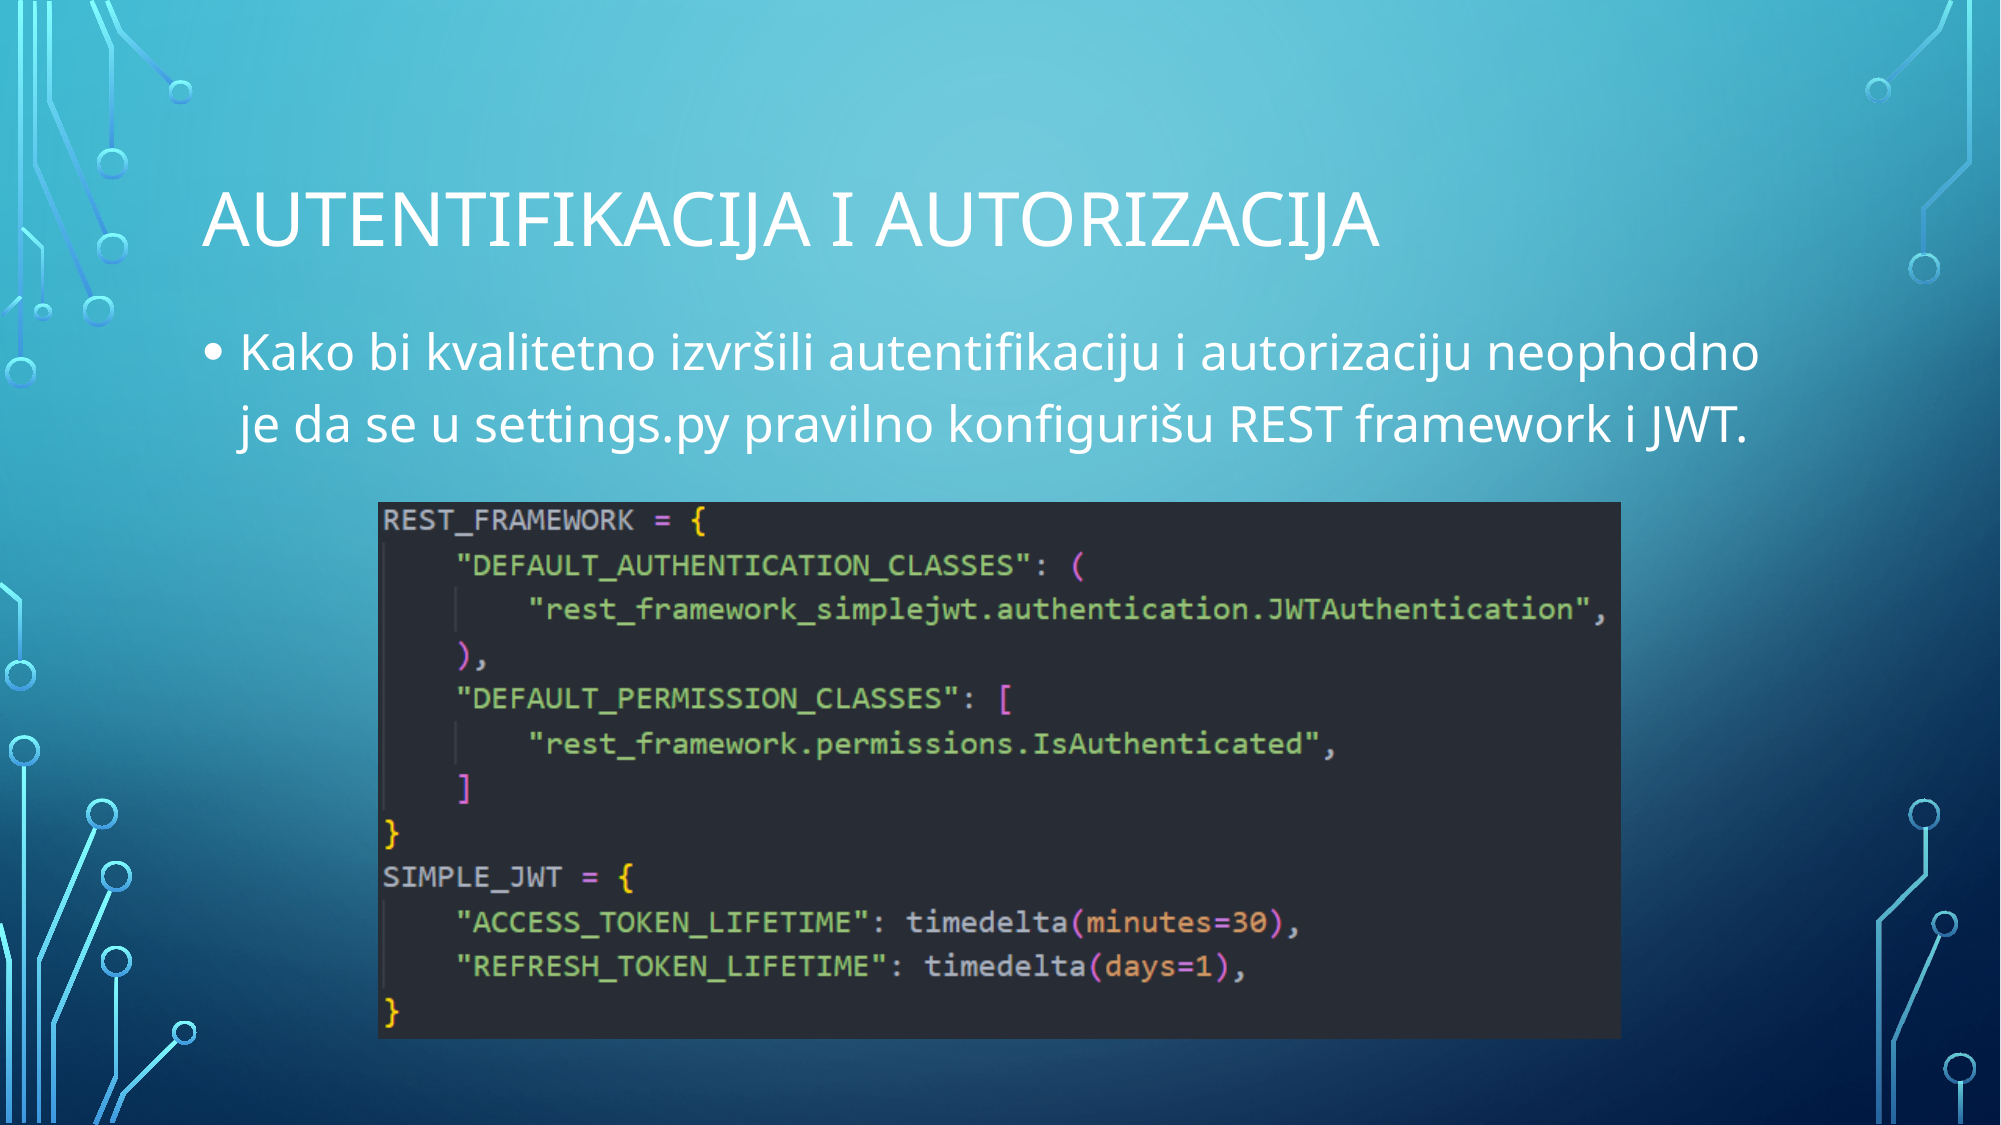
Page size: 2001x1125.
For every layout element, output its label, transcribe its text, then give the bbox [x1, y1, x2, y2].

picture [378, 502, 1621, 1039]
title Autentifikacija i autorizacija [187, 101, 1813, 301]
list Kako bi kvalitetno izvršili autentifikaciju i autorizaciju neophodno je da se u settings.py pravilno konfigurišu REST framework i JWT. [187, 301, 1813, 883]
